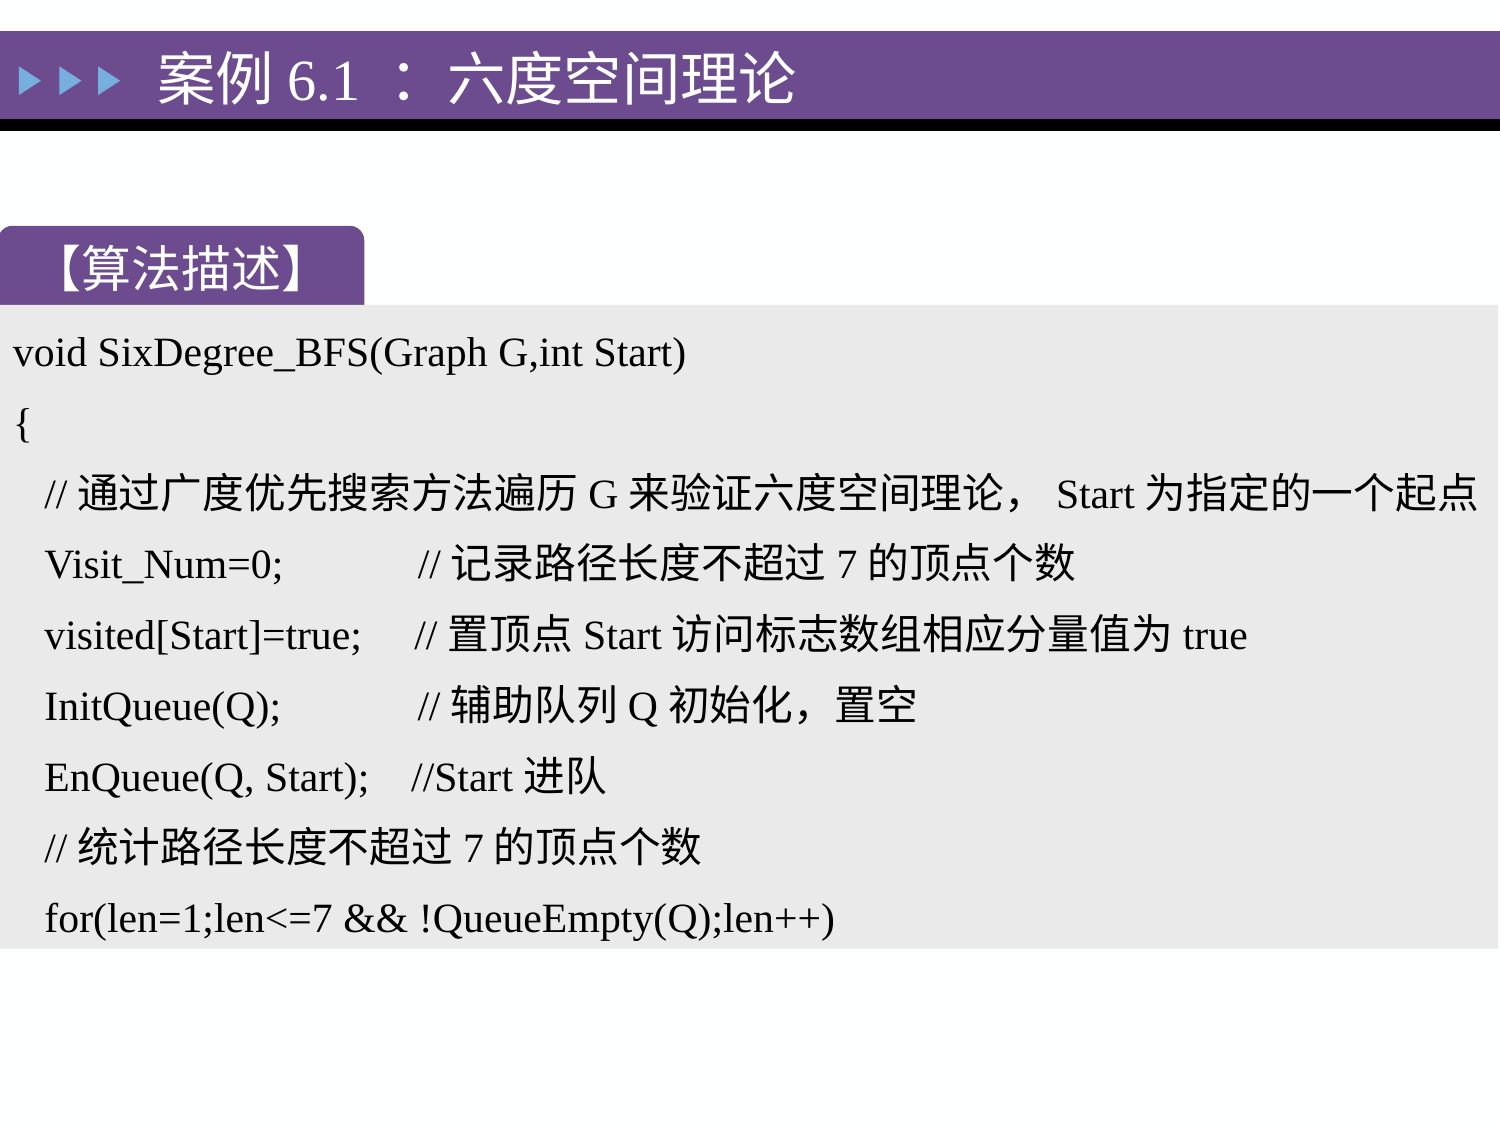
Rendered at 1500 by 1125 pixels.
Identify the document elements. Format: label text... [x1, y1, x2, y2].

text_box void SixDegree_BFS(Graph G,int Start) { //通过广度优先搜索方法遍历G来验证六度空间理论，Start为指定的一个起点 Visit_Num=0; //记录路径长度不超过7的顶点个数 visited[Start]=true; //置顶点Start访问标志数组相应分量值为true InitQueue(Q); //辅助队列Q初始化，置空 EnQueue(Q, Start); //Start进队 //统计路径长度不超过7的顶点个数 for(len=1;len<=7 && !QueueEmpty(Q);len++) [0, 304, 1499, 949]
text_box 【算法描述】 [0, 225, 365, 304]
text_box 案例6.1 ：六度空间理论 [142, 27, 952, 128]
